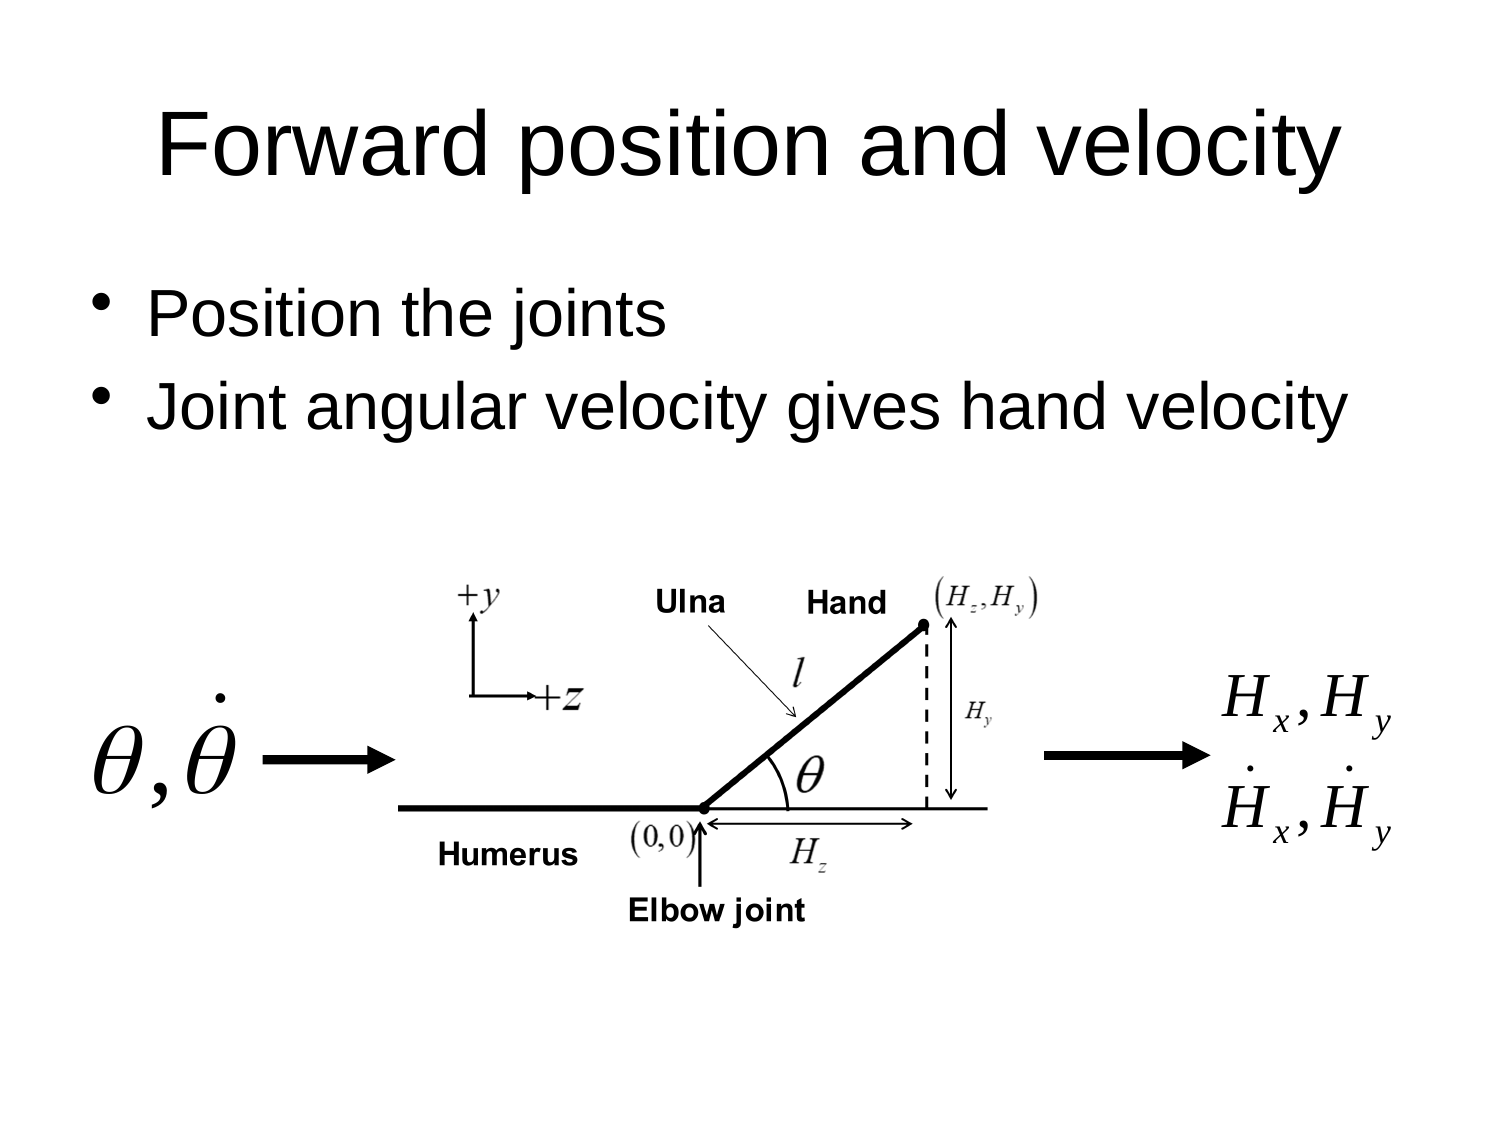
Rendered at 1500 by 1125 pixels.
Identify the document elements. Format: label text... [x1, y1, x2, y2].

picture [398, 570, 1042, 950]
list Position the joints Joint angular velocity gives hand velocity [75, 262, 1425, 433]
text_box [77, 683, 263, 836]
title Forward position and velocity [75, 45, 1425, 233]
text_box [1210, 655, 1404, 865]
